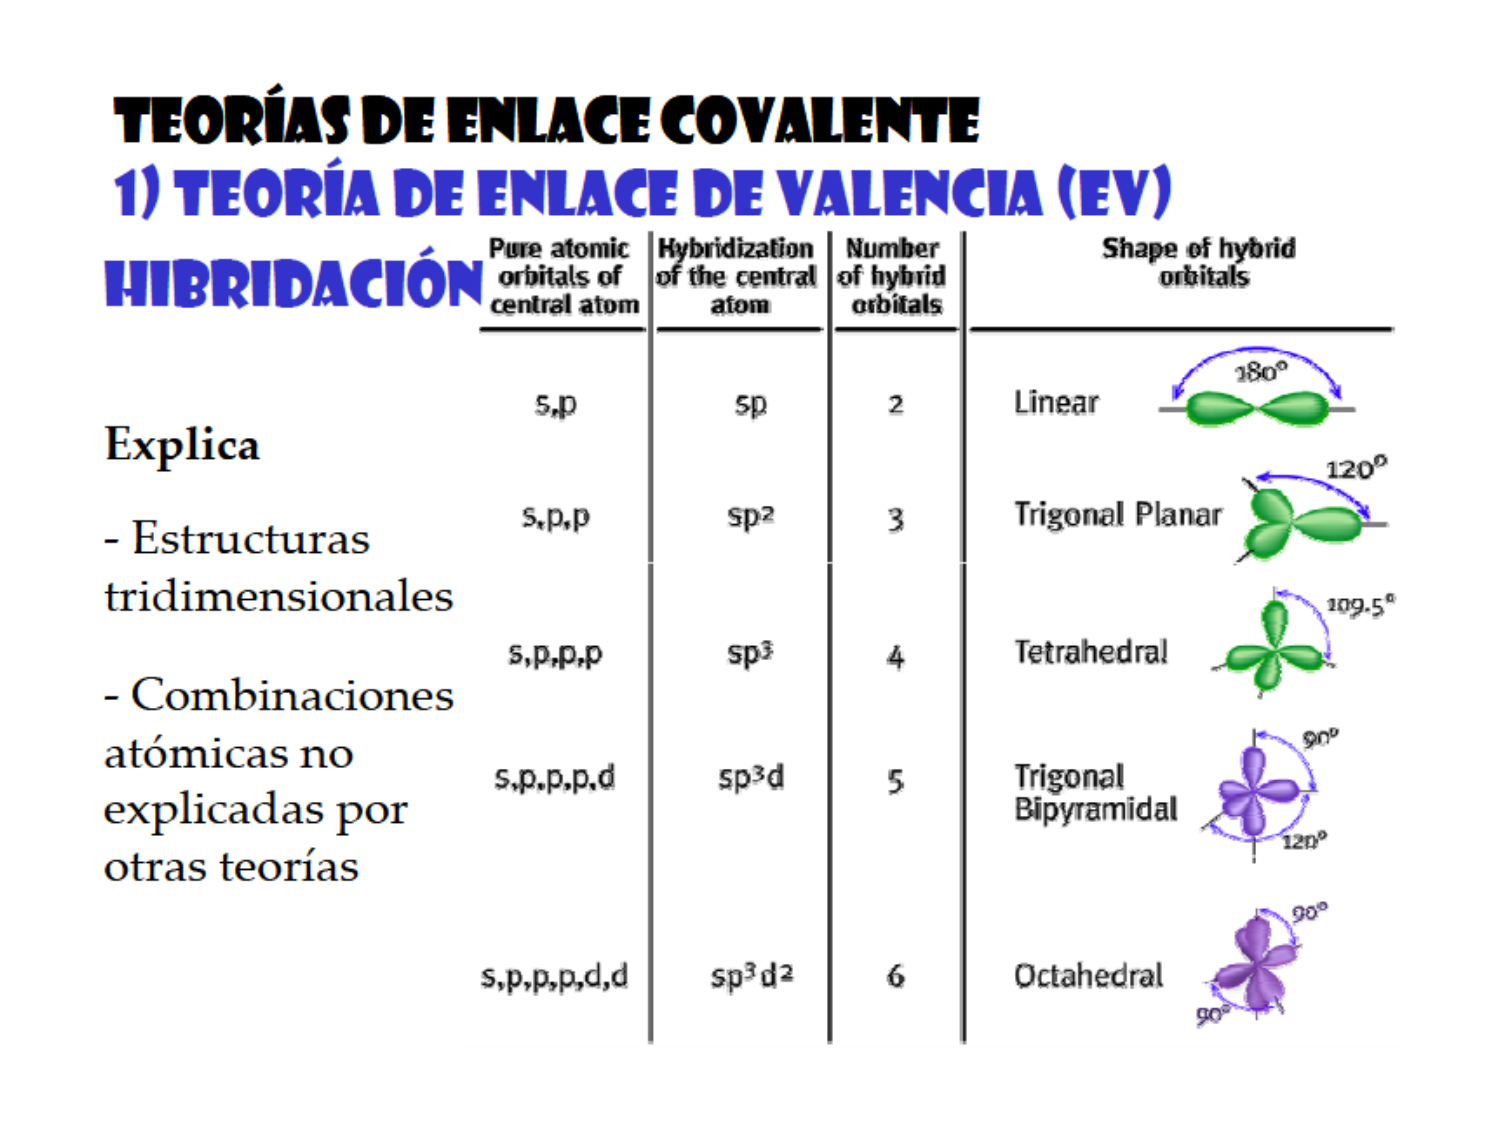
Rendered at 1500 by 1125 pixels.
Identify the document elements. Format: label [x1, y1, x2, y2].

picture [52, 66, 1451, 1071]
